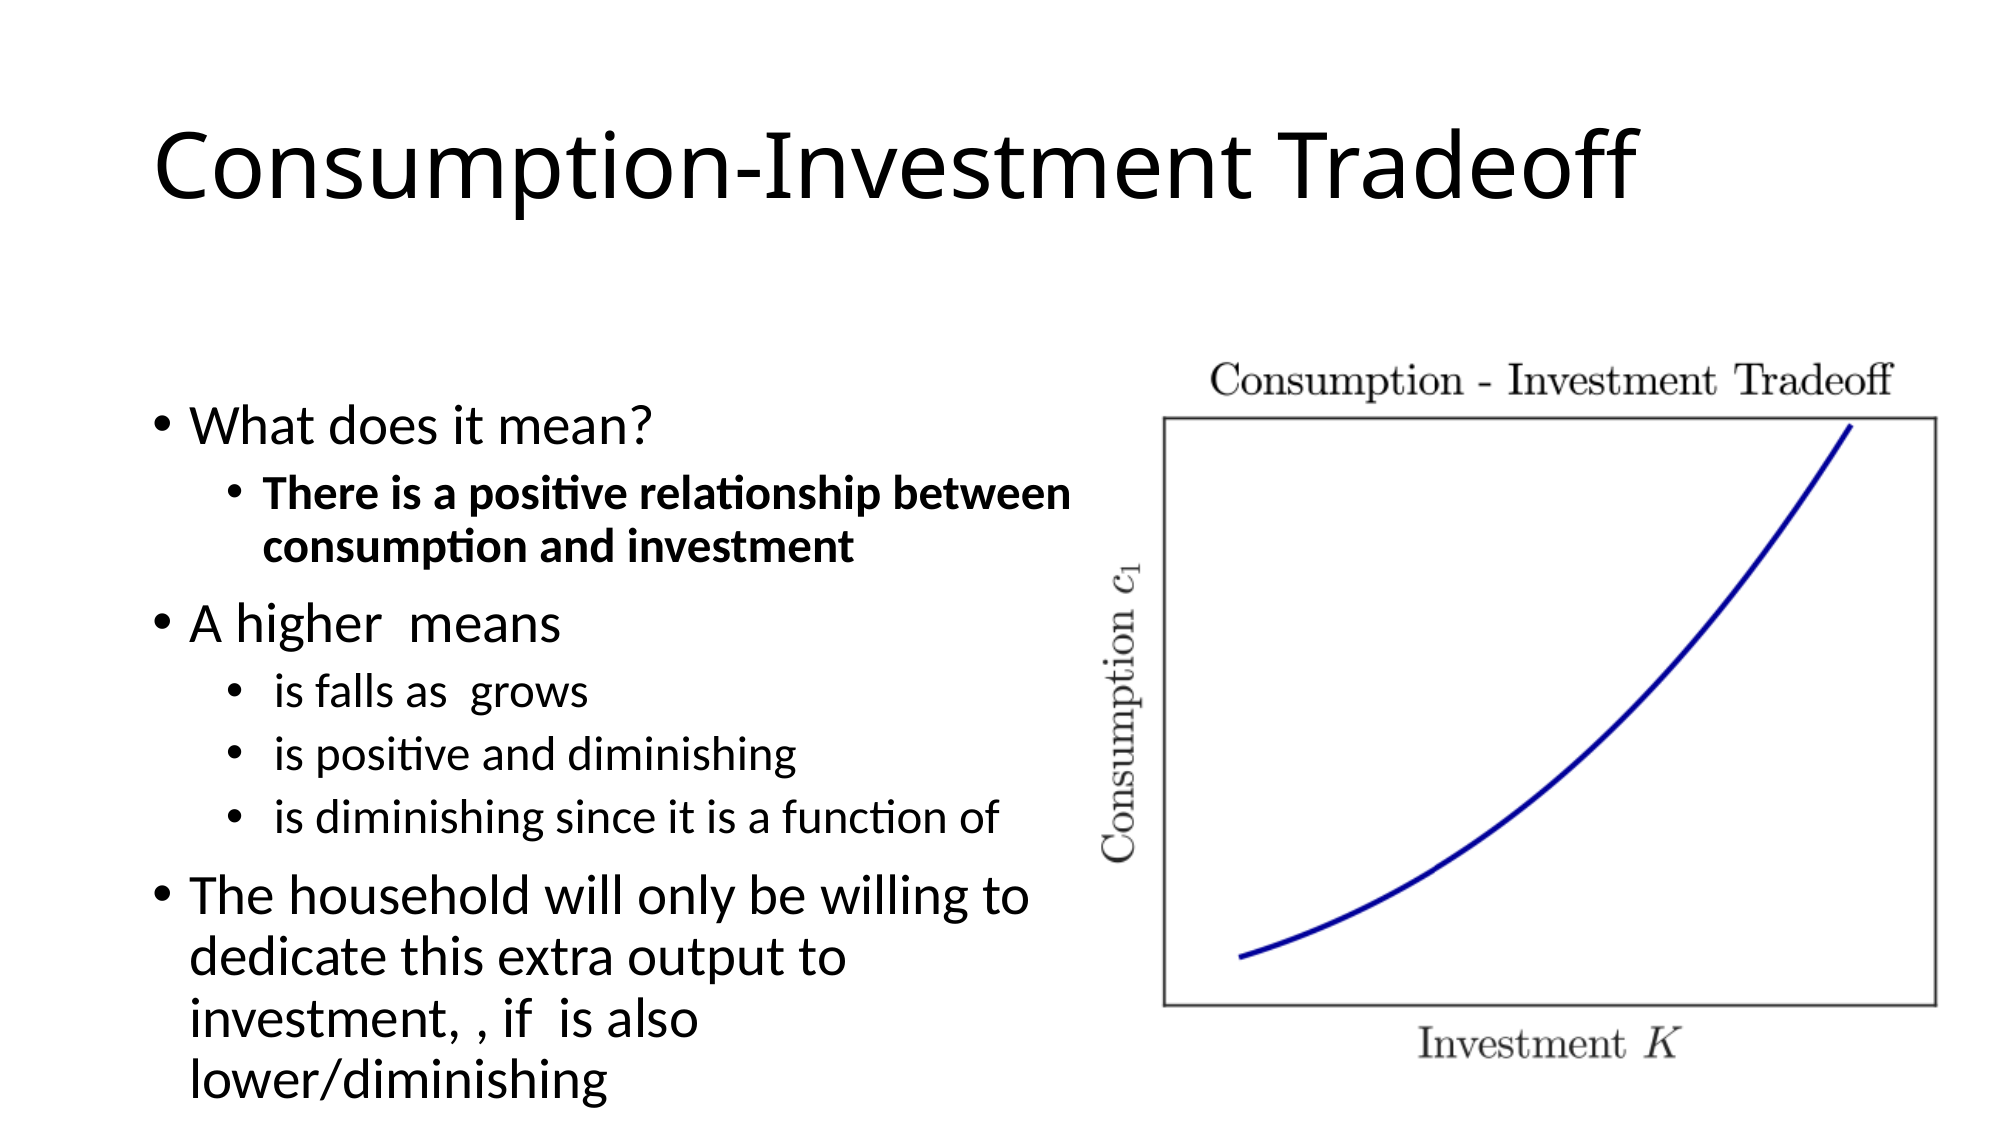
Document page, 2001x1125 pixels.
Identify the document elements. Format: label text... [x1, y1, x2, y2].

picture [1080, 313, 2000, 1125]
title Consumption-Investment Tradeoff [137, 59, 1863, 278]
